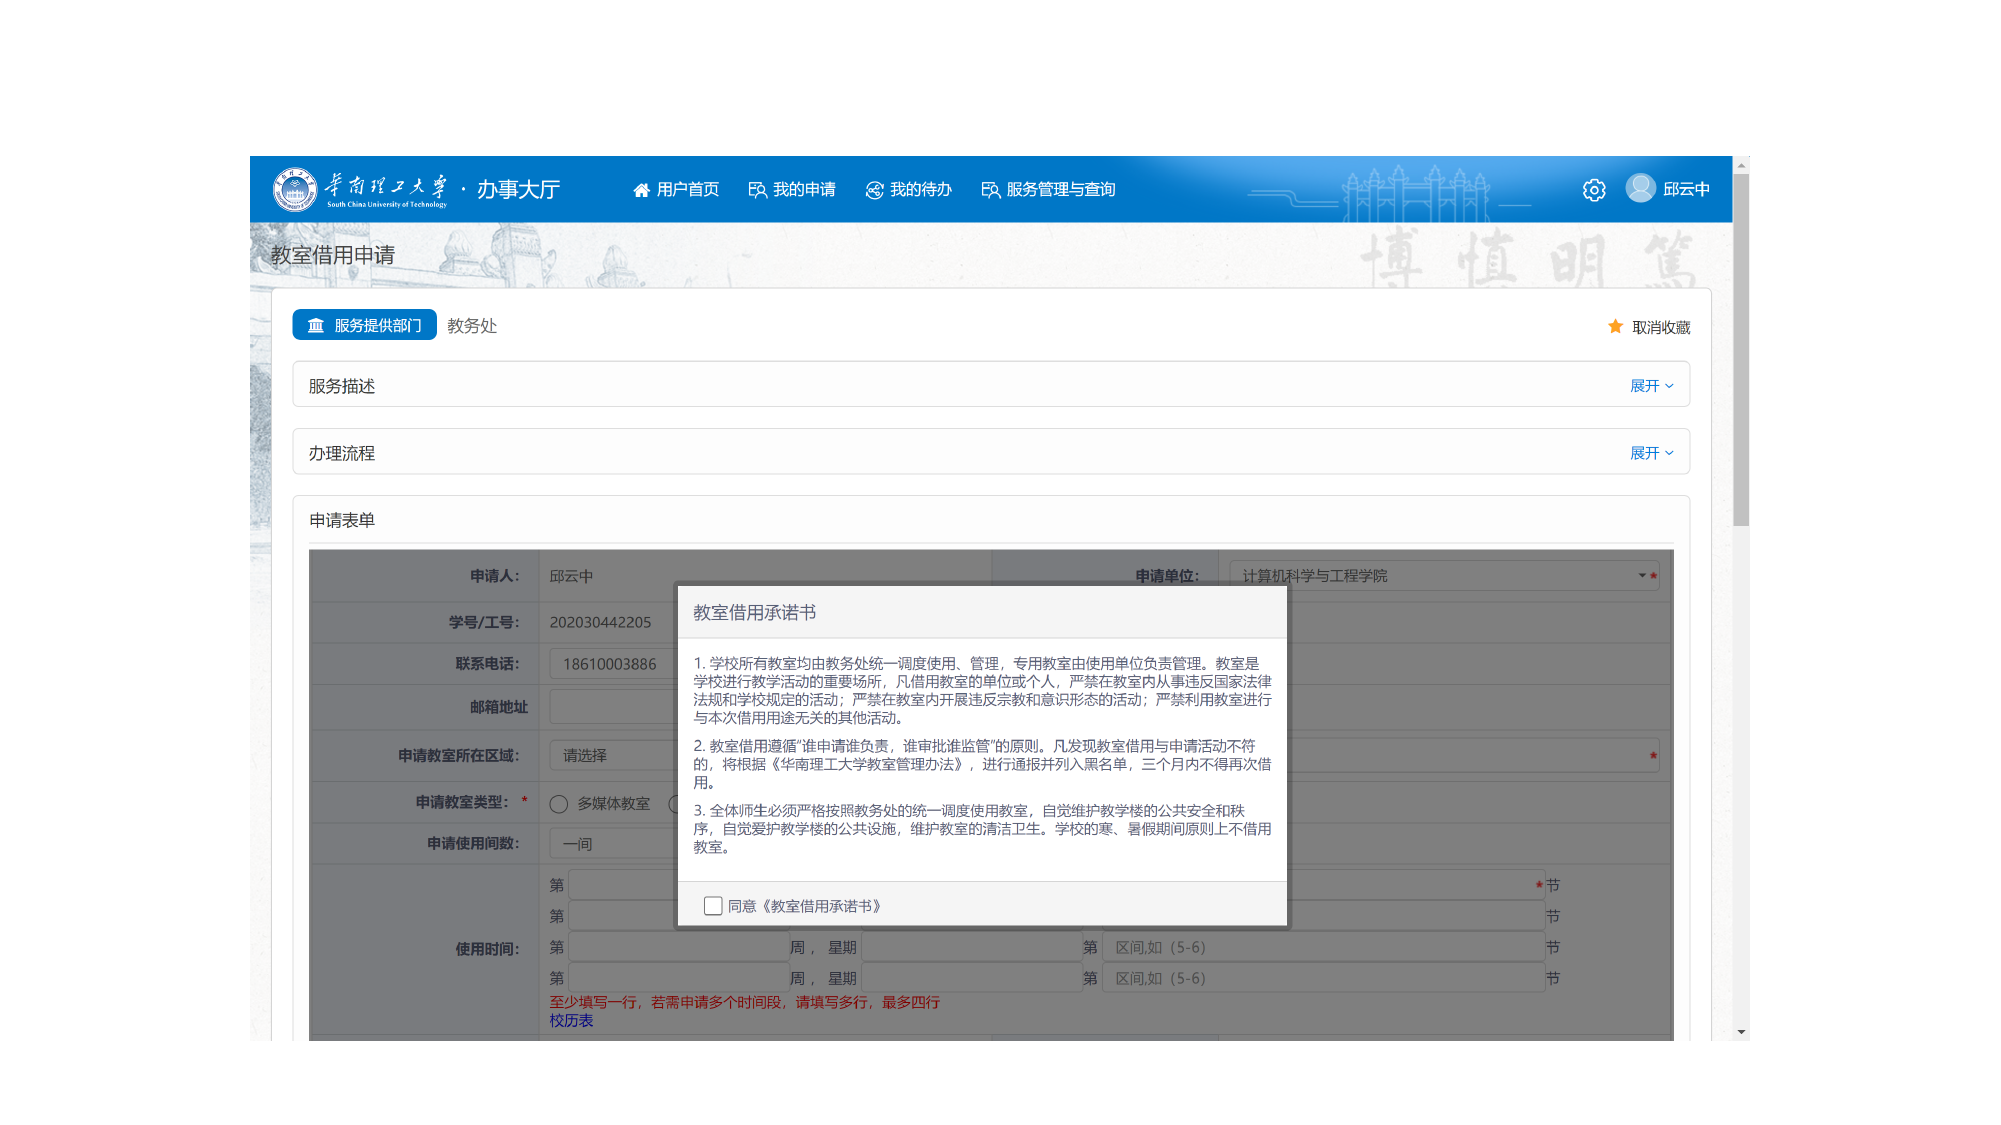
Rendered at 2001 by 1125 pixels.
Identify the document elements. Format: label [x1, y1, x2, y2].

list [250, 156, 1750, 1041]
